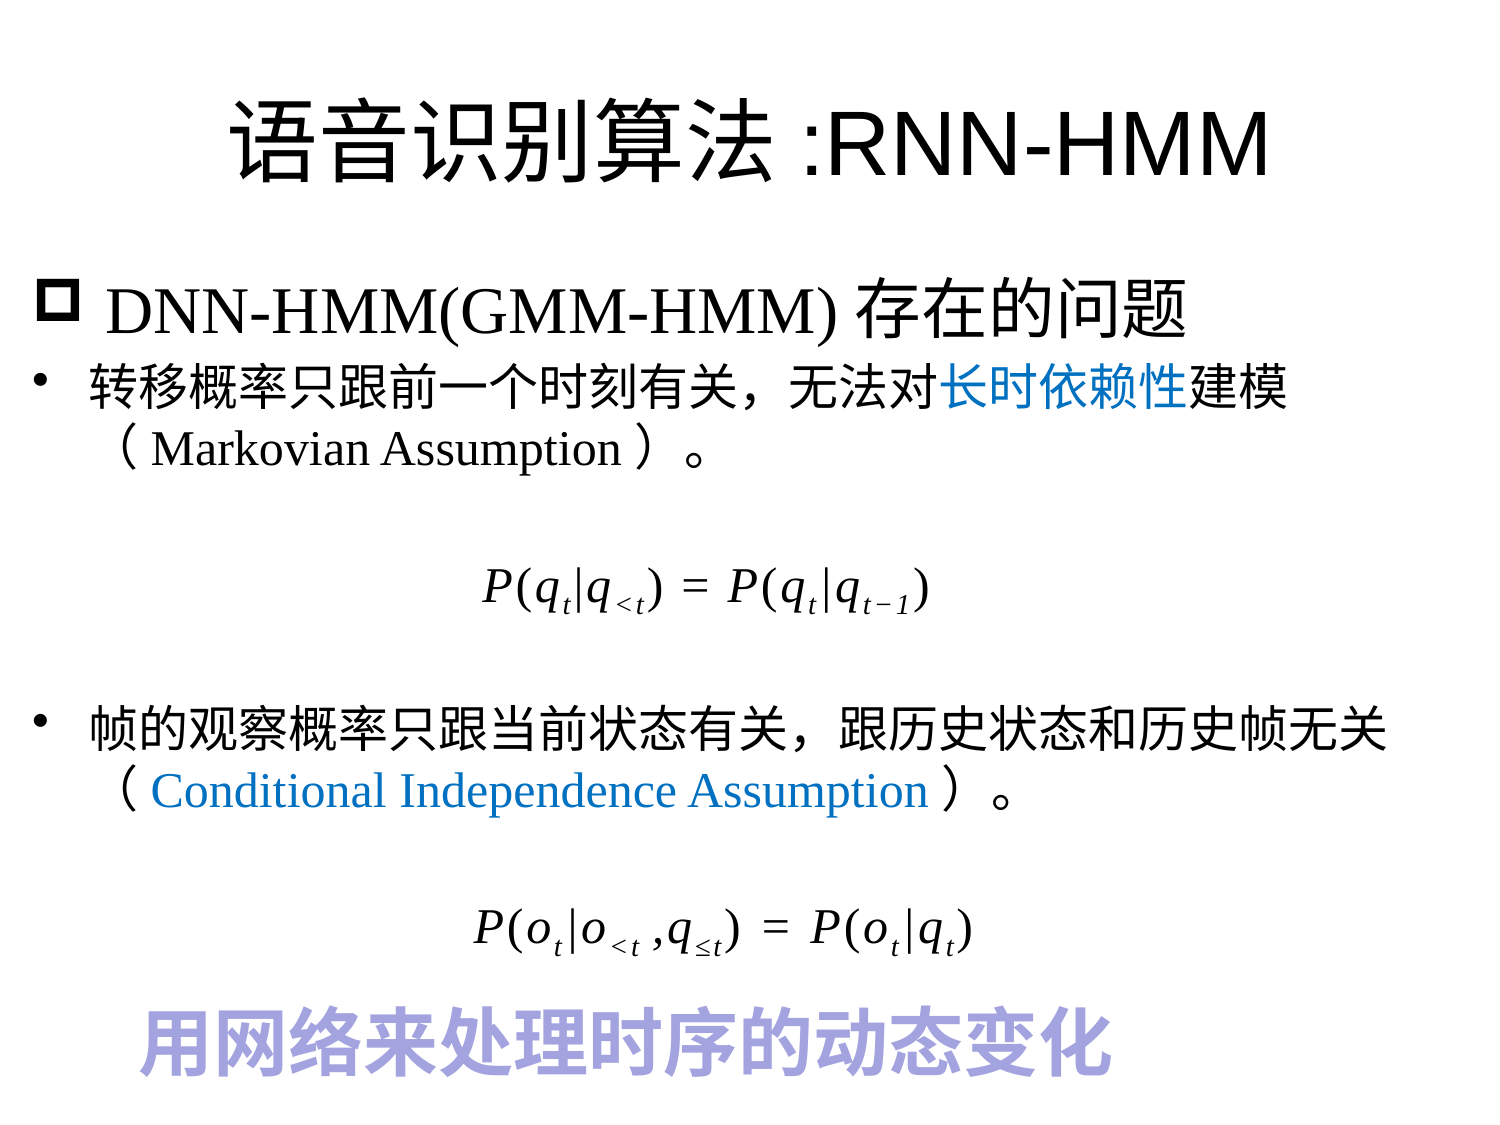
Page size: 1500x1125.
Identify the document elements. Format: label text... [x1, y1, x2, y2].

title 语音识别算法:RNN-HMM [75, 45, 1425, 219]
text_box DNN-HMM(GMM-HMM)存在的问题 转移概率只跟前一个时刻有关，无法对长时依赖性建模（Markovian Assumption）。 P(qt|q<t) = P(qt|qt−1) 帧的观察概率只跟当前状态有关，跟历史状态和历史帧无关（Conditional Independence Assumption）。 P(ot|o<t ,q≤t) = P(ot|qt) [17, 219, 1459, 1040]
text_box 用网络来处理时序的动态变化 [123, 987, 1376, 1093]
